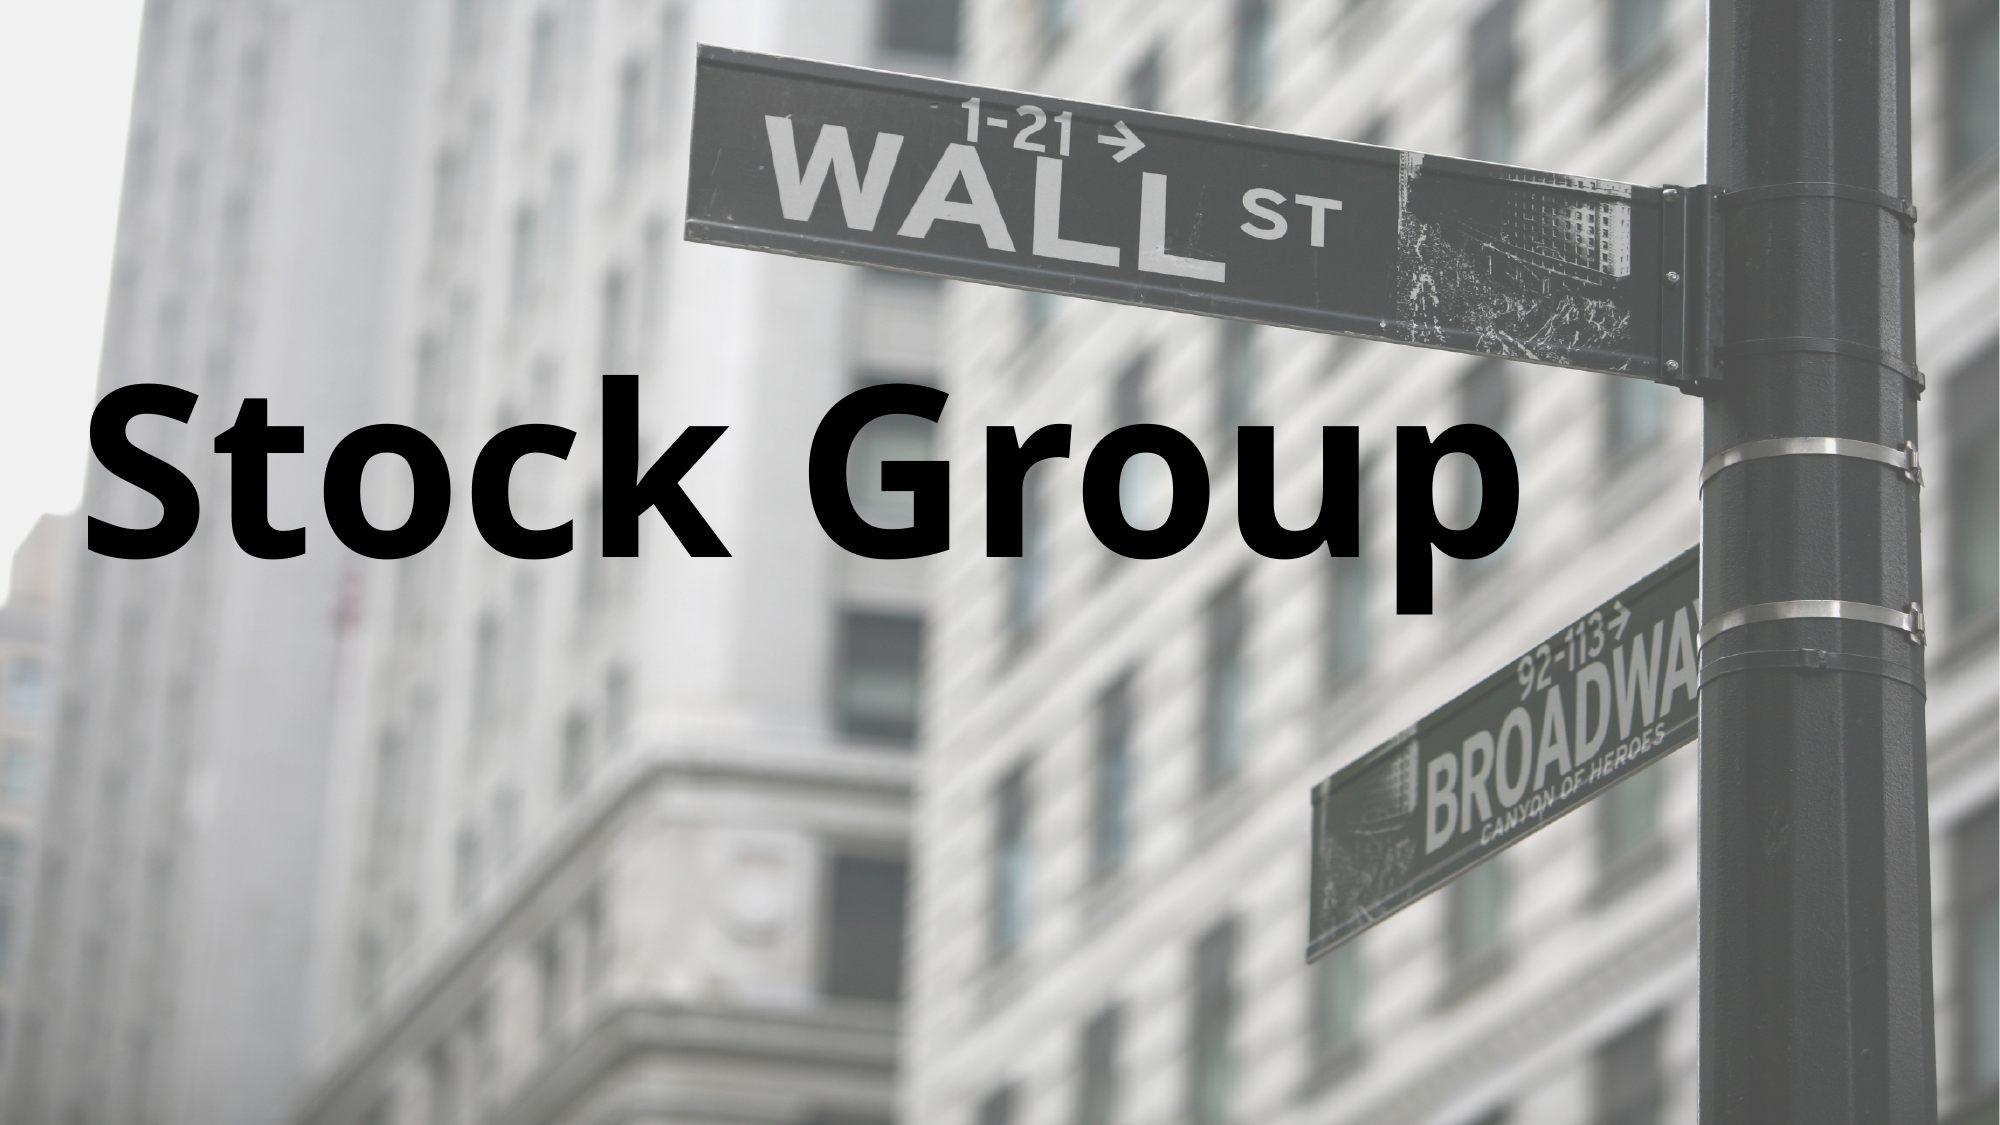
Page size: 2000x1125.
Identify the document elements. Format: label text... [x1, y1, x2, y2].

text_box Stock Group [0, 0, 2000, 1125]
